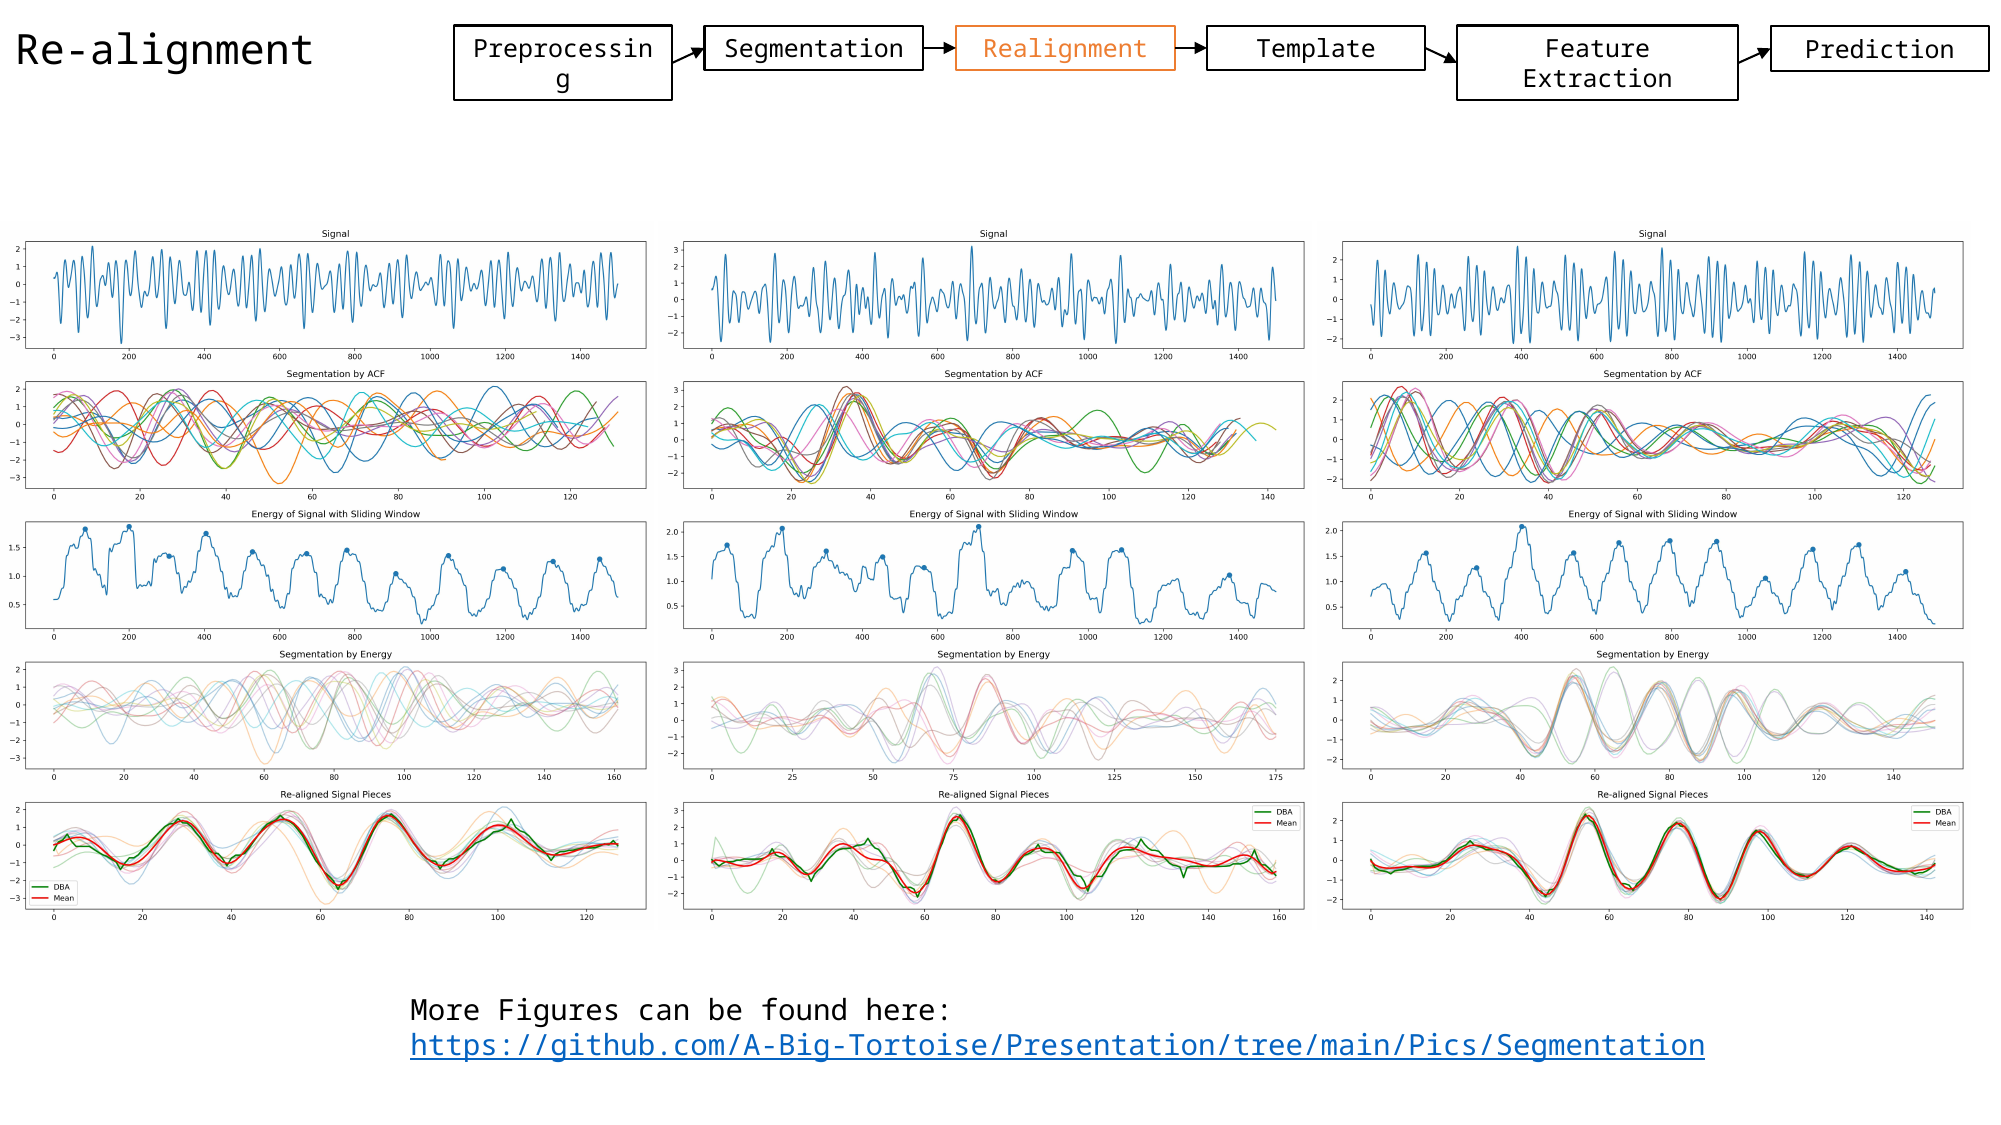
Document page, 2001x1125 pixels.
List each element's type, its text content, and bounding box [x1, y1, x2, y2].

text_box Prediction [1770, 26, 1989, 71]
text_box Segmentation [704, 25, 924, 71]
text_box Preprocessing [453, 25, 673, 101]
picture [658, 221, 1313, 930]
text_box Realignment [955, 25, 1175, 71]
text_box Template [1206, 25, 1426, 71]
picture [0, 221, 654, 930]
text_box Feature Extraction [1457, 25, 1739, 101]
picture [1317, 221, 1971, 930]
text_box Re-alignment [0, 15, 442, 81]
text_box More Figures can be found here: https://github.com/A-Big-Tortoise/Presentation/tree/main/Pics/Segmentation [395, 984, 1771, 1074]
